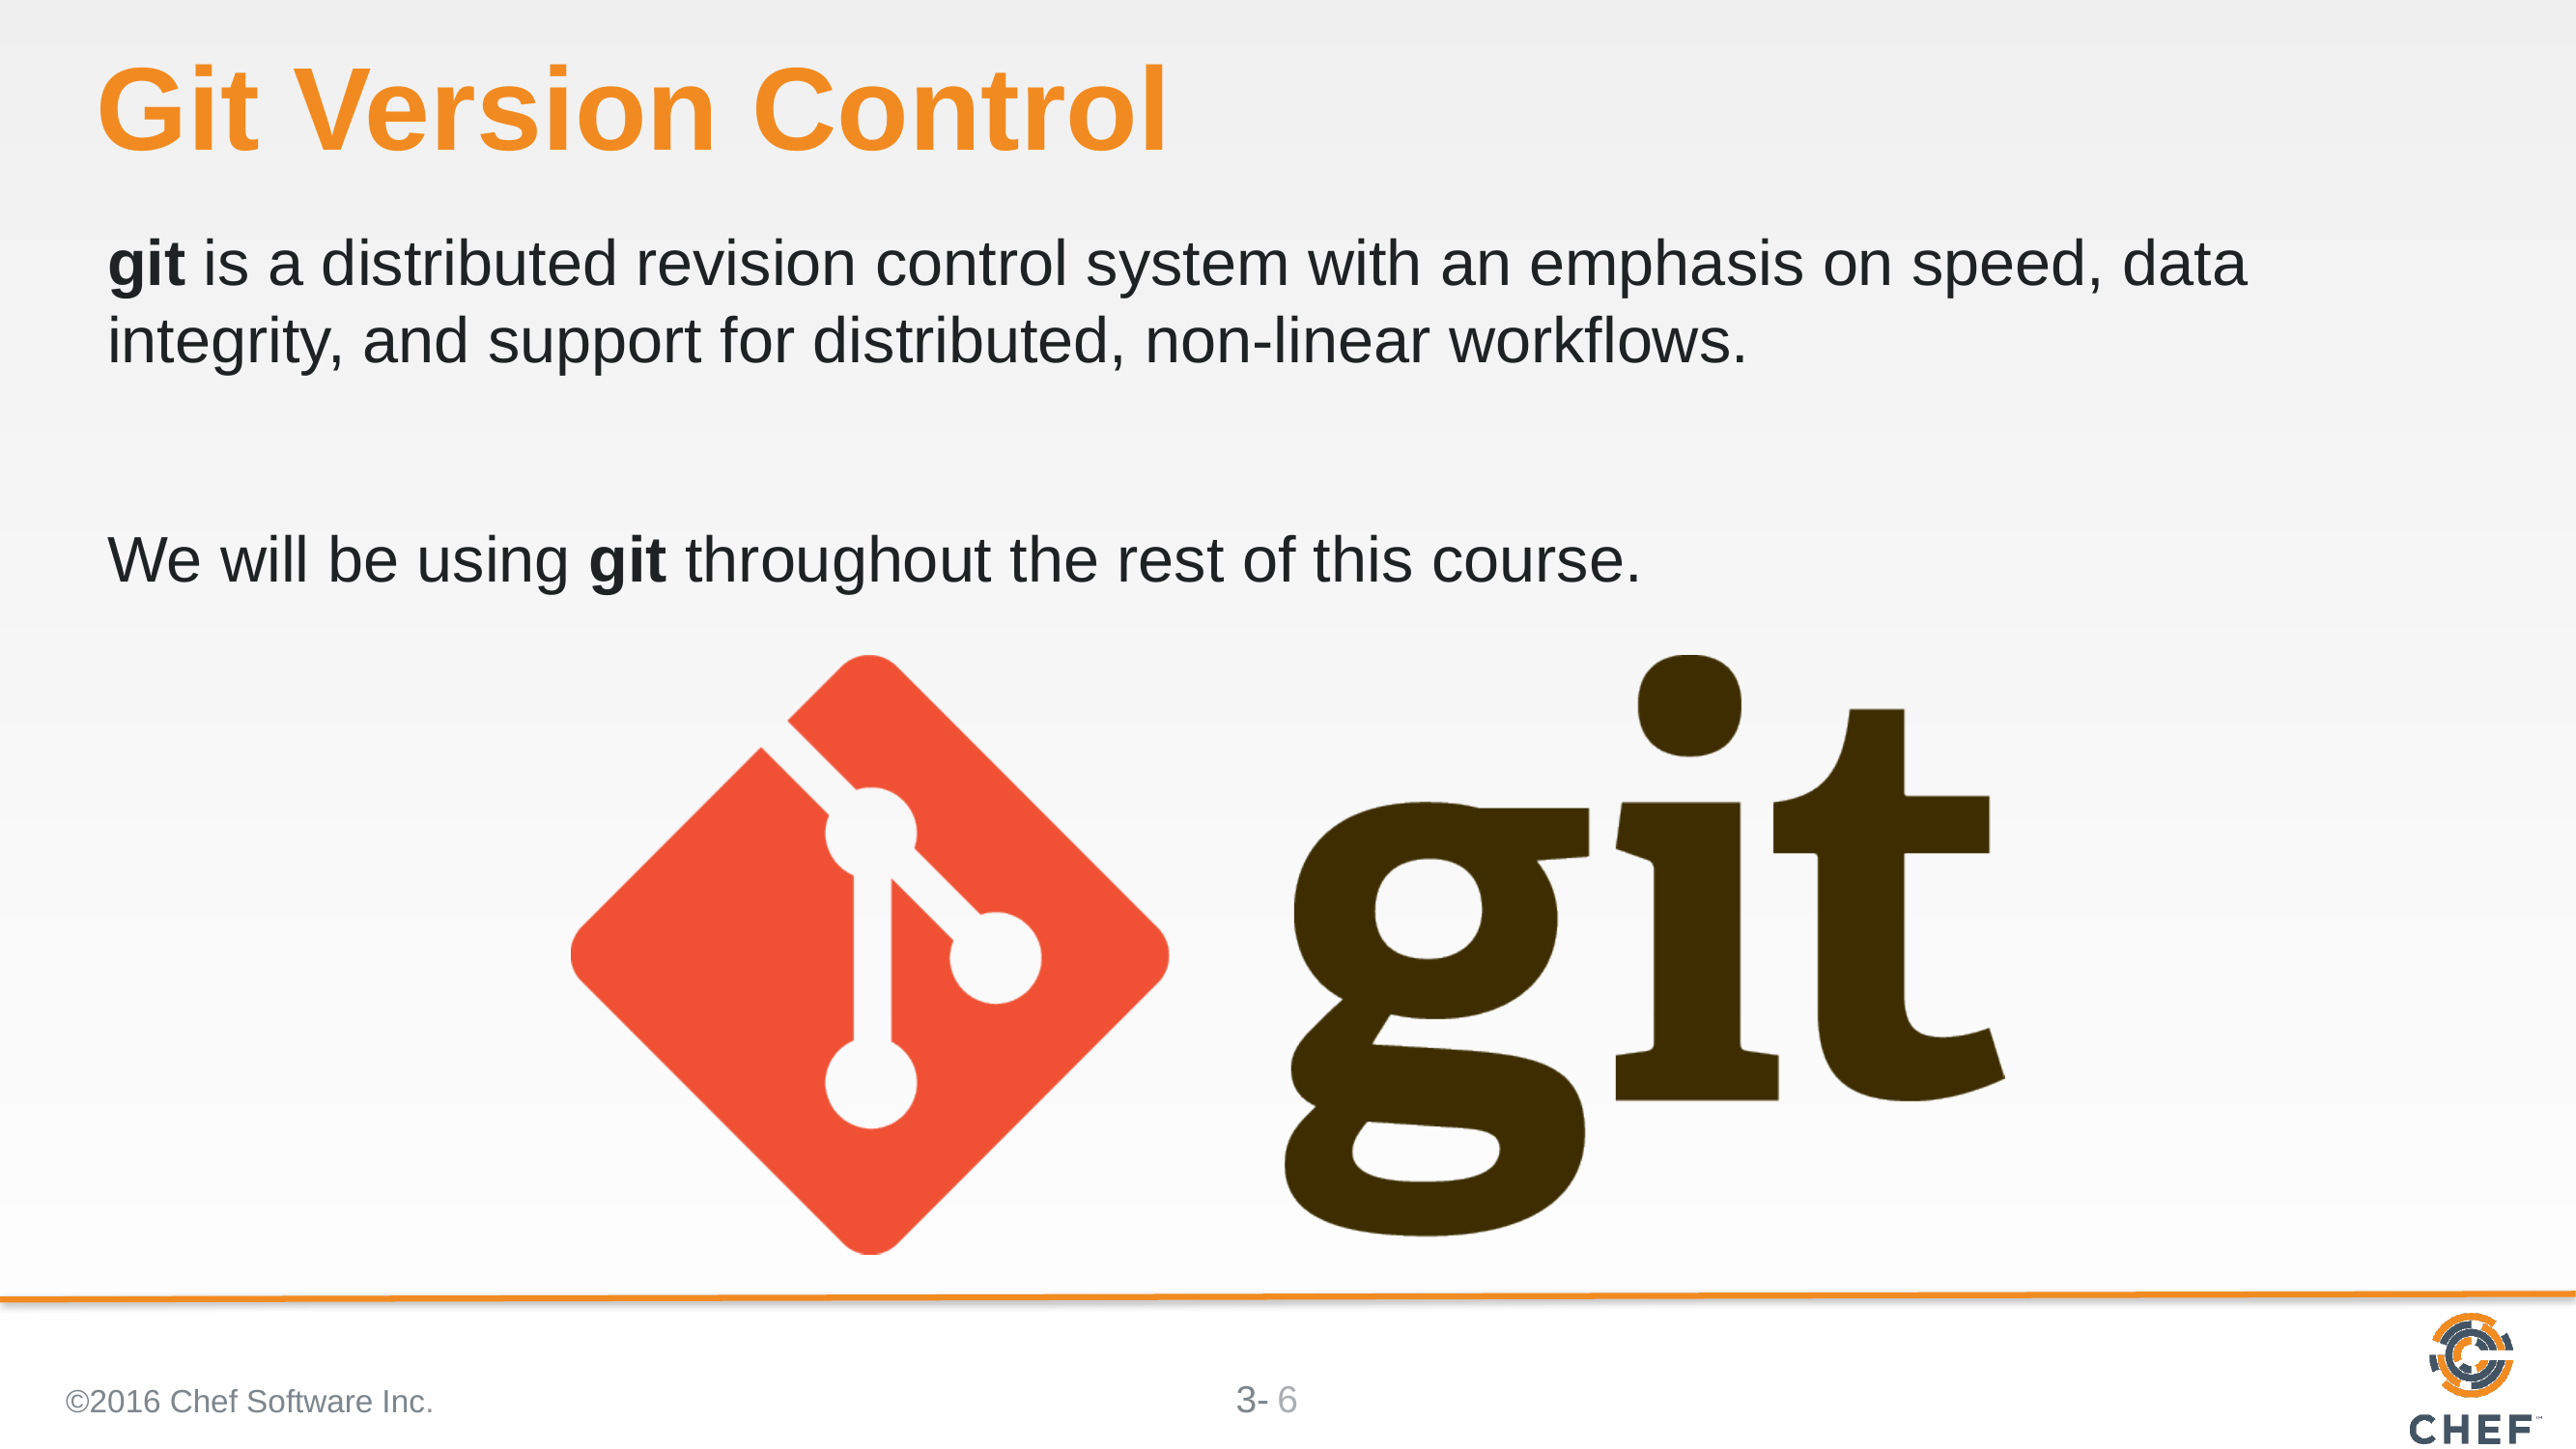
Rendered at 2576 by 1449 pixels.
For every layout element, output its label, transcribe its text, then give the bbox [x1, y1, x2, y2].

title Git Version Control [96, 48, 2463, 180]
list git is a distributed revision control system with an emphasis on speed, data integrity, and support for distributed, non-linear workflows. We will be using git throughout the rest of this course. [107, 221, 2469, 1176]
picture [570, 655, 2005, 1255]
slide_number 6 [998, 1359, 1578, 1437]
footer ©2016 Chef Software Inc. [51, 1359, 952, 1440]
picture [2399, 1297, 2550, 1449]
